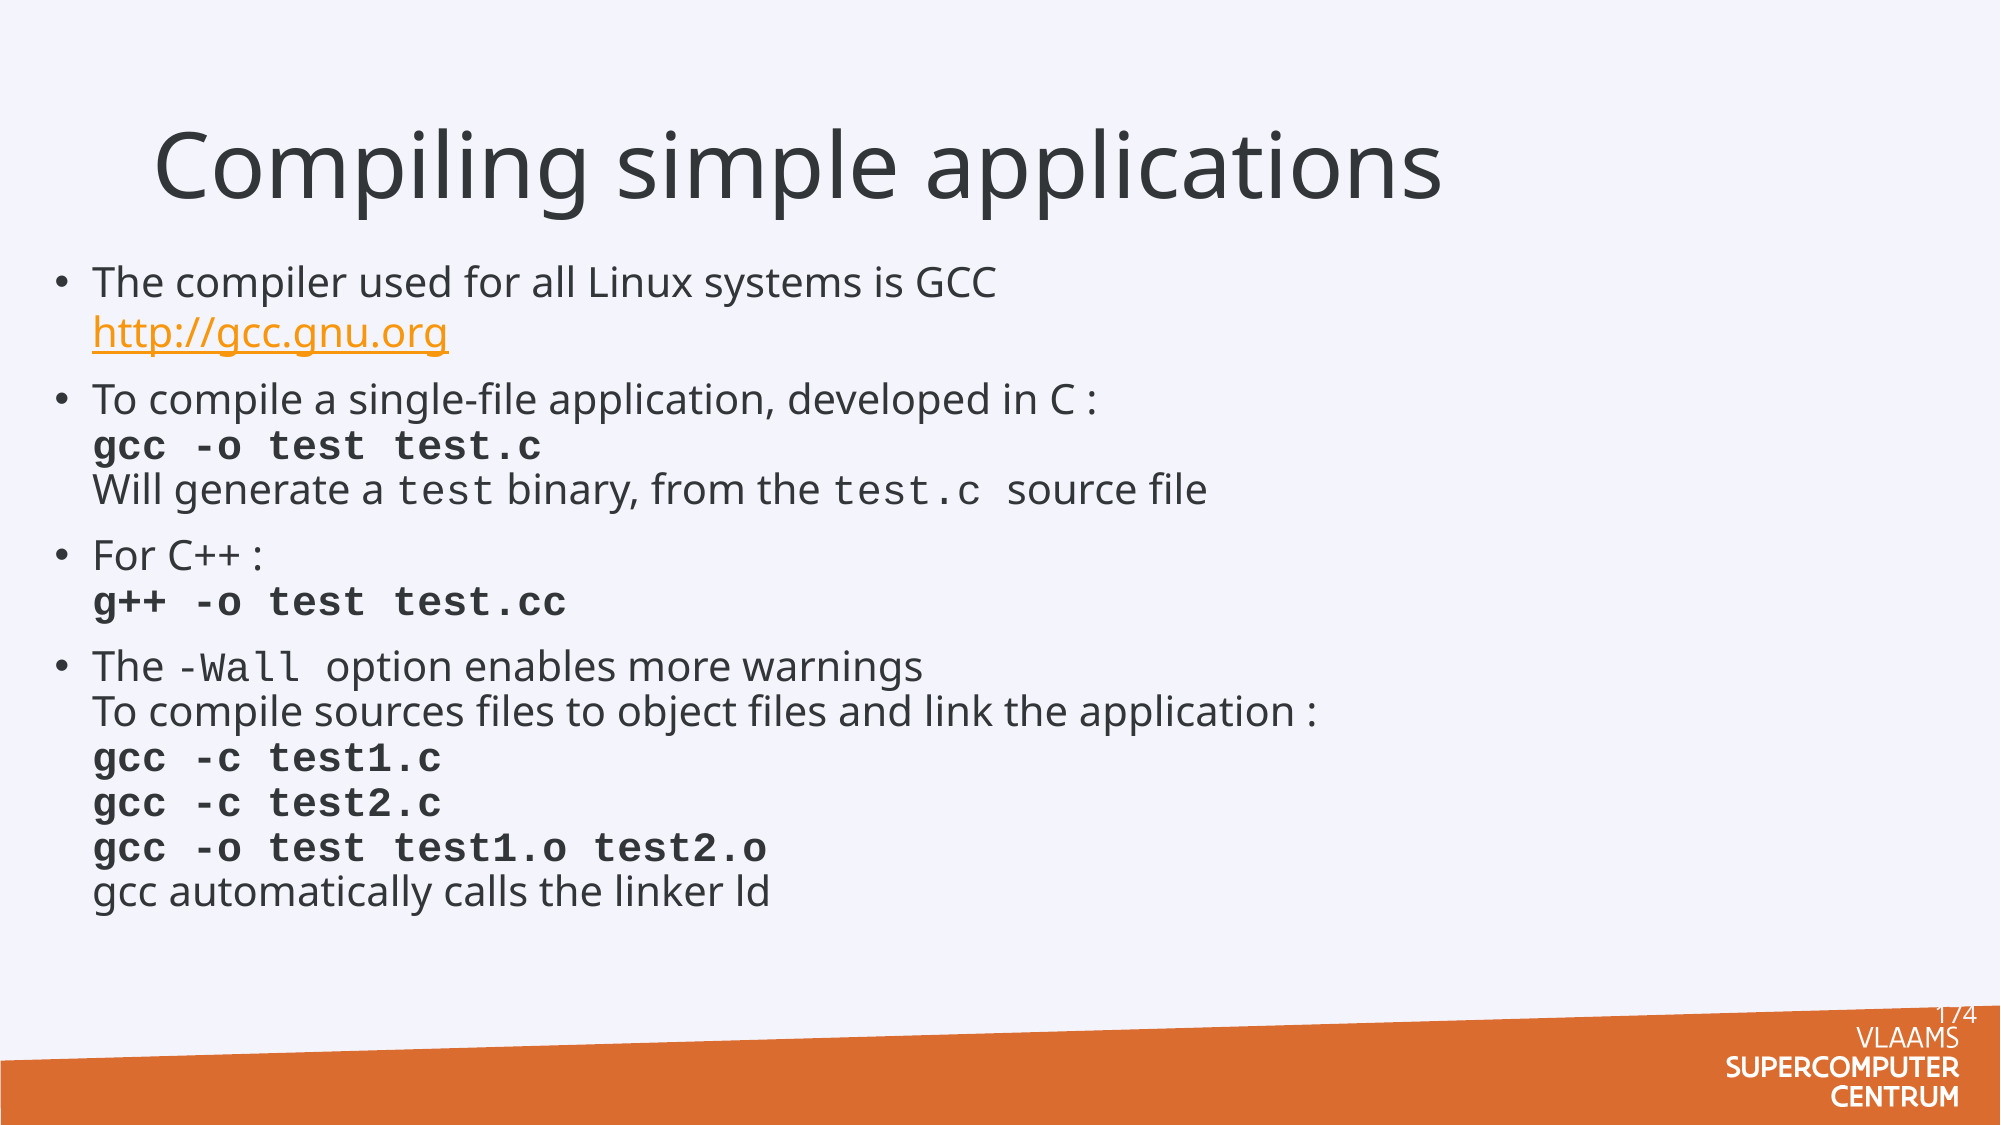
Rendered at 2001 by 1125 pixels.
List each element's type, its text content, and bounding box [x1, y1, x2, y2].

list The compiler used for all Linux systems is GCC http://gcc.gnu.org To compile a single-file application, developed in C : gcc -o test test.c Will generate a test binary, from the test.c source file For C++ : g++ -o test test.cc The -Wall option enables more warnings To compile sources files to object files and link the application : gcc -c test1.c gcc -c test2.c gcc -o test test1.o test2.o gcc automatically calls the linker ld [54, 261, 1947, 1040]
title Compiling simple applications [137, 59, 1863, 261]
slide_number 174 [1787, 992, 1993, 1040]
picture [1725, 1040, 1960, 1117]
